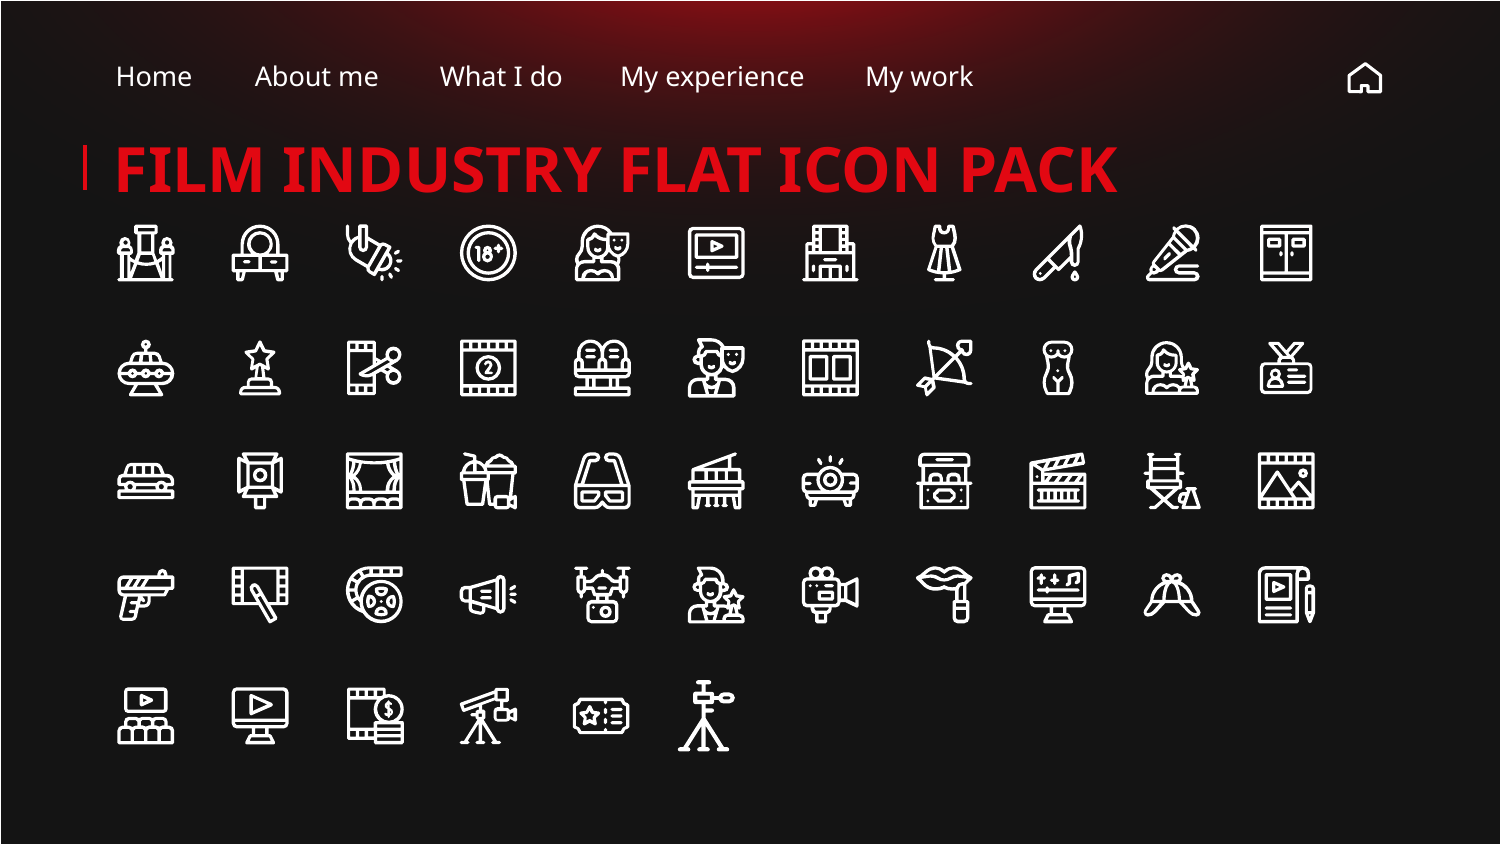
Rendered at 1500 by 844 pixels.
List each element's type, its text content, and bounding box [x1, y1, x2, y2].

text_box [1032, 224, 1084, 282]
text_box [915, 452, 973, 510]
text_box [801, 339, 859, 397]
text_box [1029, 565, 1087, 624]
text_box [117, 339, 175, 397]
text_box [231, 224, 289, 282]
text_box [1259, 341, 1313, 395]
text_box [345, 566, 403, 624]
text_box [1143, 573, 1201, 617]
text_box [801, 454, 860, 508]
text_box [687, 452, 745, 510]
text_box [572, 697, 630, 735]
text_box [573, 566, 631, 624]
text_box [573, 452, 631, 510]
text_box [927, 224, 962, 282]
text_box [459, 224, 518, 282]
text_box [916, 339, 973, 397]
text_box [459, 687, 518, 745]
text_box [915, 566, 973, 624]
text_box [117, 687, 175, 745]
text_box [1042, 340, 1074, 396]
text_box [345, 224, 403, 282]
text_box [117, 568, 175, 621]
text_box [574, 224, 630, 282]
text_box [1144, 224, 1200, 282]
text_box [345, 452, 403, 510]
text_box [687, 566, 745, 624]
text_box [801, 224, 859, 282]
text_box [231, 566, 289, 624]
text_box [1143, 452, 1202, 510]
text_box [346, 687, 405, 745]
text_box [231, 687, 289, 745]
text_box [677, 680, 735, 752]
text_box [239, 340, 282, 396]
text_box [1144, 340, 1200, 395]
text_box [347, 340, 402, 396]
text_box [1257, 565, 1316, 624]
text_box [459, 452, 517, 510]
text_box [459, 339, 518, 397]
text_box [100, 51, 1028, 104]
text_box [117, 462, 175, 500]
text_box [687, 337, 745, 398]
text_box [236, 452, 284, 510]
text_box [573, 339, 632, 397]
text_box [1259, 224, 1313, 282]
text_box [1349, 63, 1381, 92]
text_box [801, 566, 859, 624]
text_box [687, 226, 746, 280]
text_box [1257, 452, 1316, 510]
text_box [116, 224, 175, 282]
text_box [459, 574, 518, 616]
picture [2, 2, 1500, 844]
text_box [1029, 452, 1087, 510]
title FILM INDUSTRY FLAT ICON PACK [98, 120, 1382, 215]
